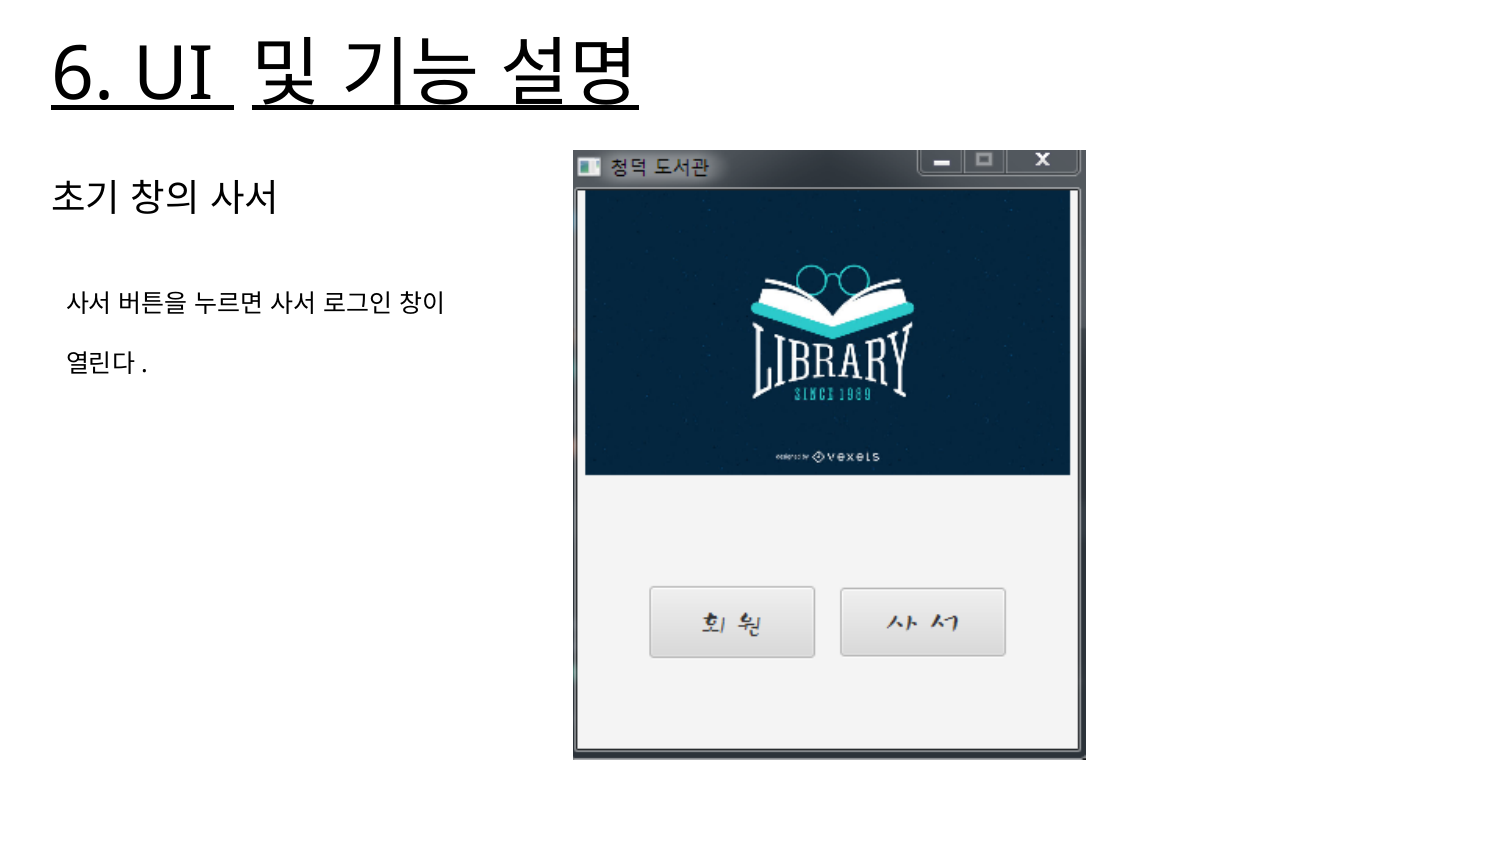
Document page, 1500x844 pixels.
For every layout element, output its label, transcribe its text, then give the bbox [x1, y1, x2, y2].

text_box 사서 버튼을 누르면 사서 로그인 창이 열린다. [51, 280, 462, 385]
text_box 6. UI 및 기능 설명 [36, 16, 994, 122]
picture [573, 149, 1087, 760]
text_box 초기 창의 사서 [36, 166, 392, 227]
